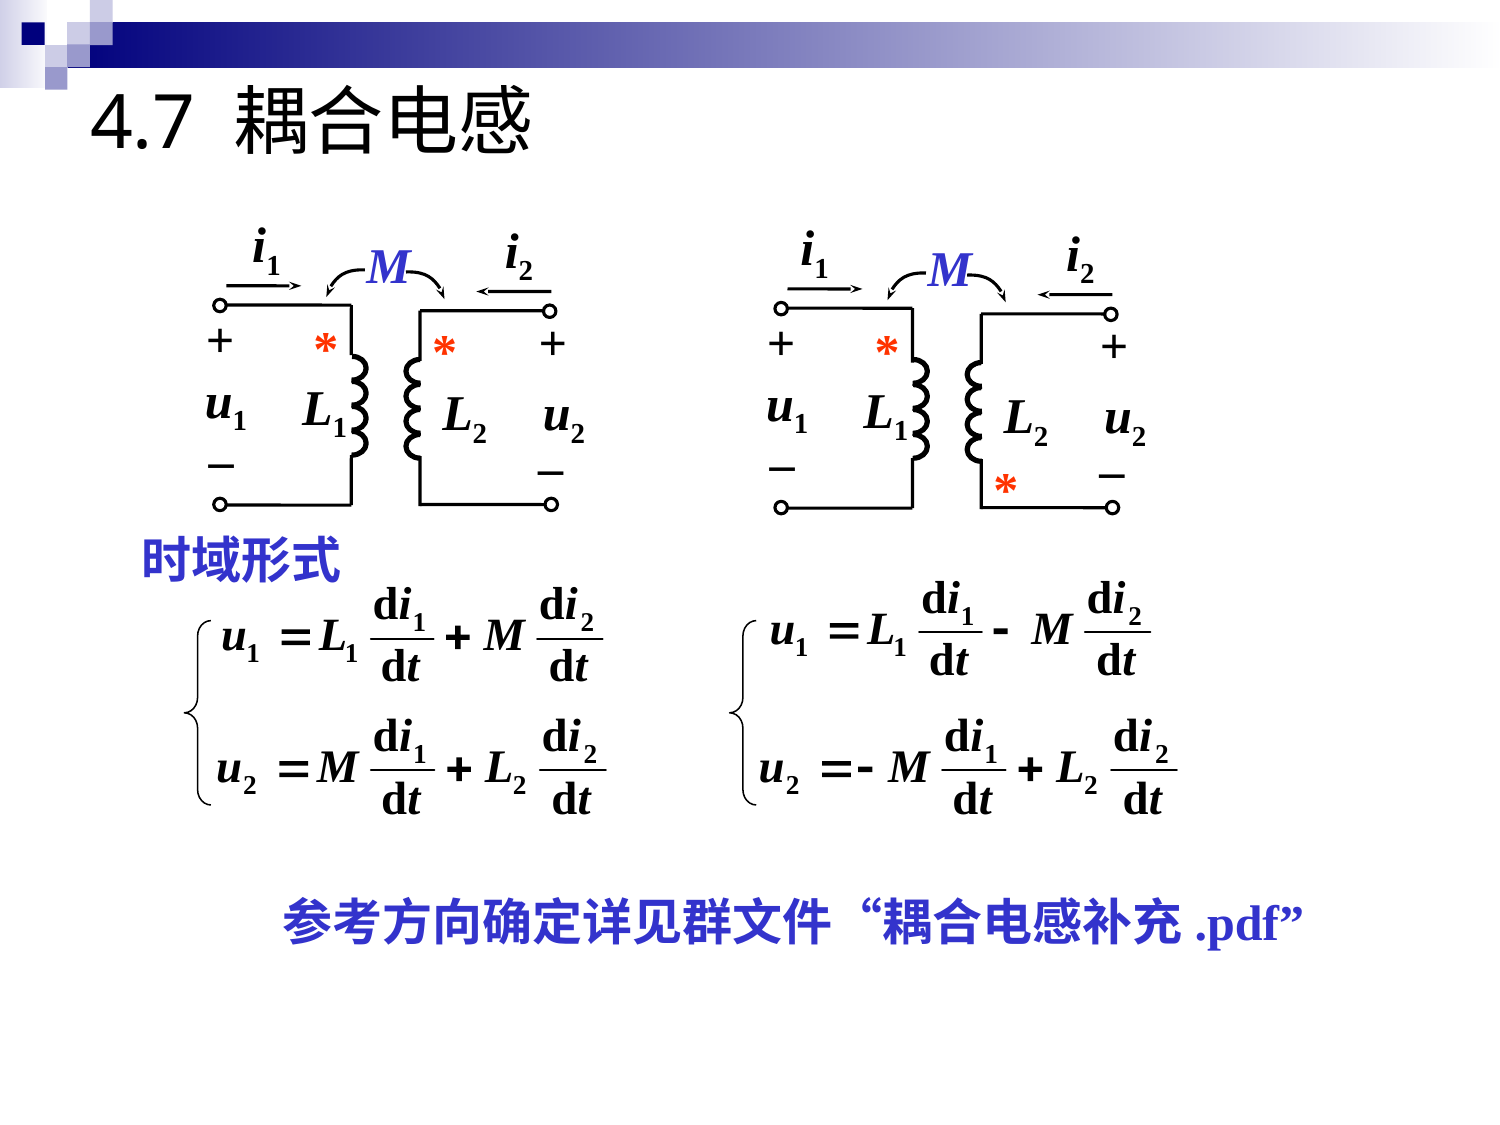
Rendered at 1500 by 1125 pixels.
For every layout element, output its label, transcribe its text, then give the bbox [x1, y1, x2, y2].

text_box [188, 205, 602, 511]
text_box 参考方向确定详见群文件“耦合电感补充.pdf” [267, 883, 1320, 959]
text_box [184, 620, 211, 805]
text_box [762, 567, 1161, 687]
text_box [214, 573, 613, 694]
text_box 时域形式 [126, 520, 356, 596]
title 4.7 耦合电感 [75, 75, 1425, 163]
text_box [749, 208, 1163, 526]
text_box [751, 704, 1189, 826]
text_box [208, 704, 615, 826]
text_box [729, 620, 757, 804]
